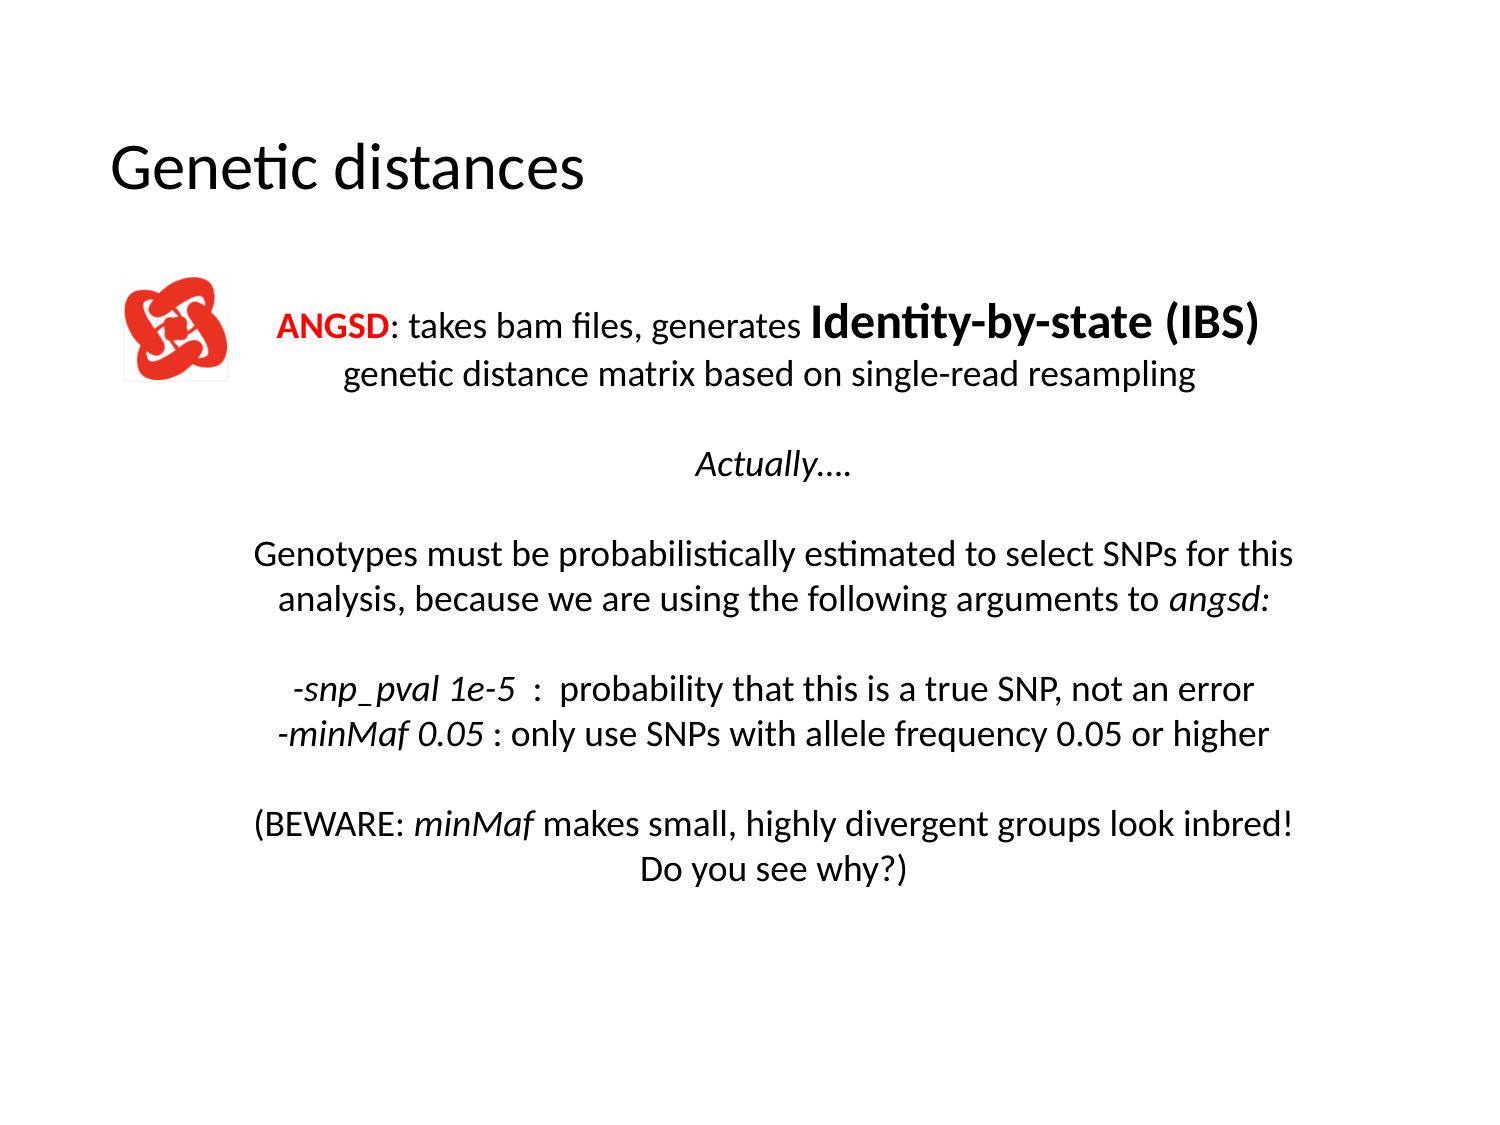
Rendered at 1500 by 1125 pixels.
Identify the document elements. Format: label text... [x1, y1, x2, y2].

picture [122, 275, 229, 383]
text_box ANGSD: takes bam files, generates Identity-by-state (IBS) genetic distance matrix based on single-read resampling Actually…. Genotypes must be probabilistically estimated to select SNPs for this analysis, because we are using the following arguments to angsd: -snp_pval 1e-5 : probability that this is a true SNP, not an error -minMaf 0.05 : only use SNPs with allele frequency 0.05 or higher (BEWARE: minMaf makes small, highly divergent groups look inbred! Do you see why?) [230, 281, 1349, 388]
title Genetic distances [95, 73, 1446, 262]
